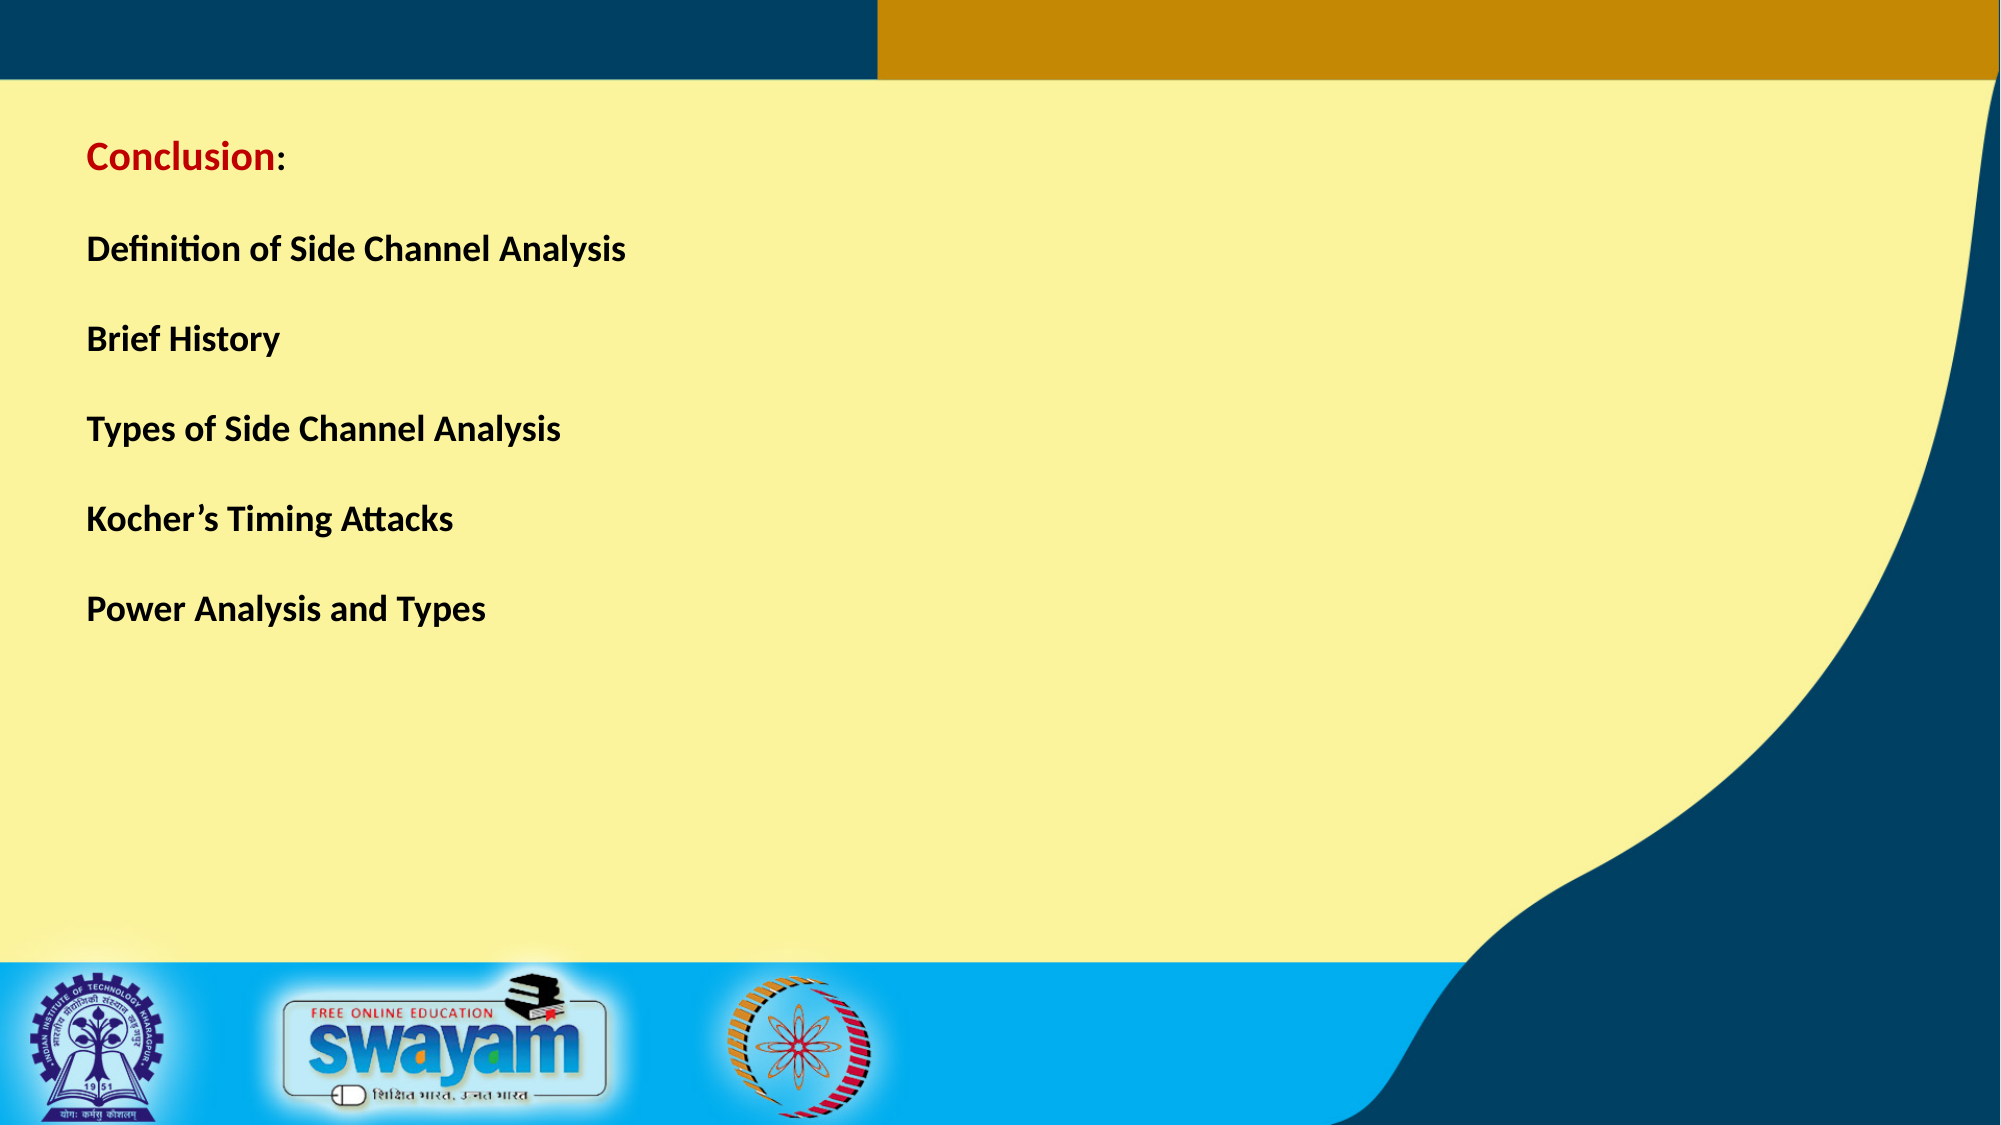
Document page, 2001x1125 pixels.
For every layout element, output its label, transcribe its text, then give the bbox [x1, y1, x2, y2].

text_box Conclusion: Definition of Side Channel Analysis Brief History Types of Side Channel Analysis Kocher’s Timing Attacks Power Analysis and Types [71, 71, 1808, 1125]
picture [0, 0, 2001, 1125]
